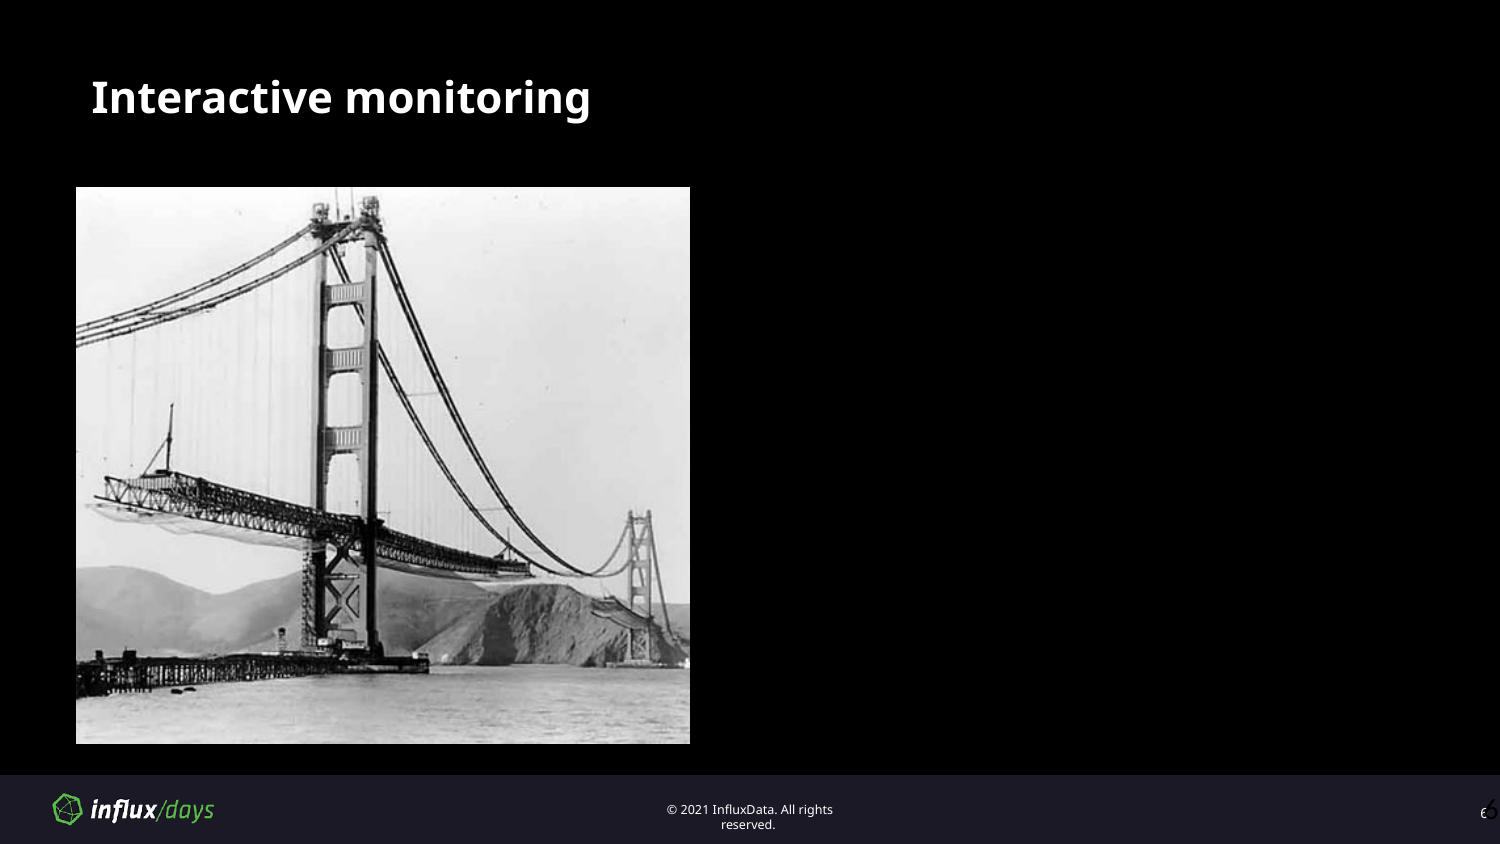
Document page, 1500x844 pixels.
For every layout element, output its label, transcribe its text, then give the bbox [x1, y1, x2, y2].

title Interactive monitoring [76, 18, 1424, 181]
picture [76, 187, 690, 744]
slide_number ‹#› [1468, 782, 1500, 827]
picture [0, 775, 1500, 844]
